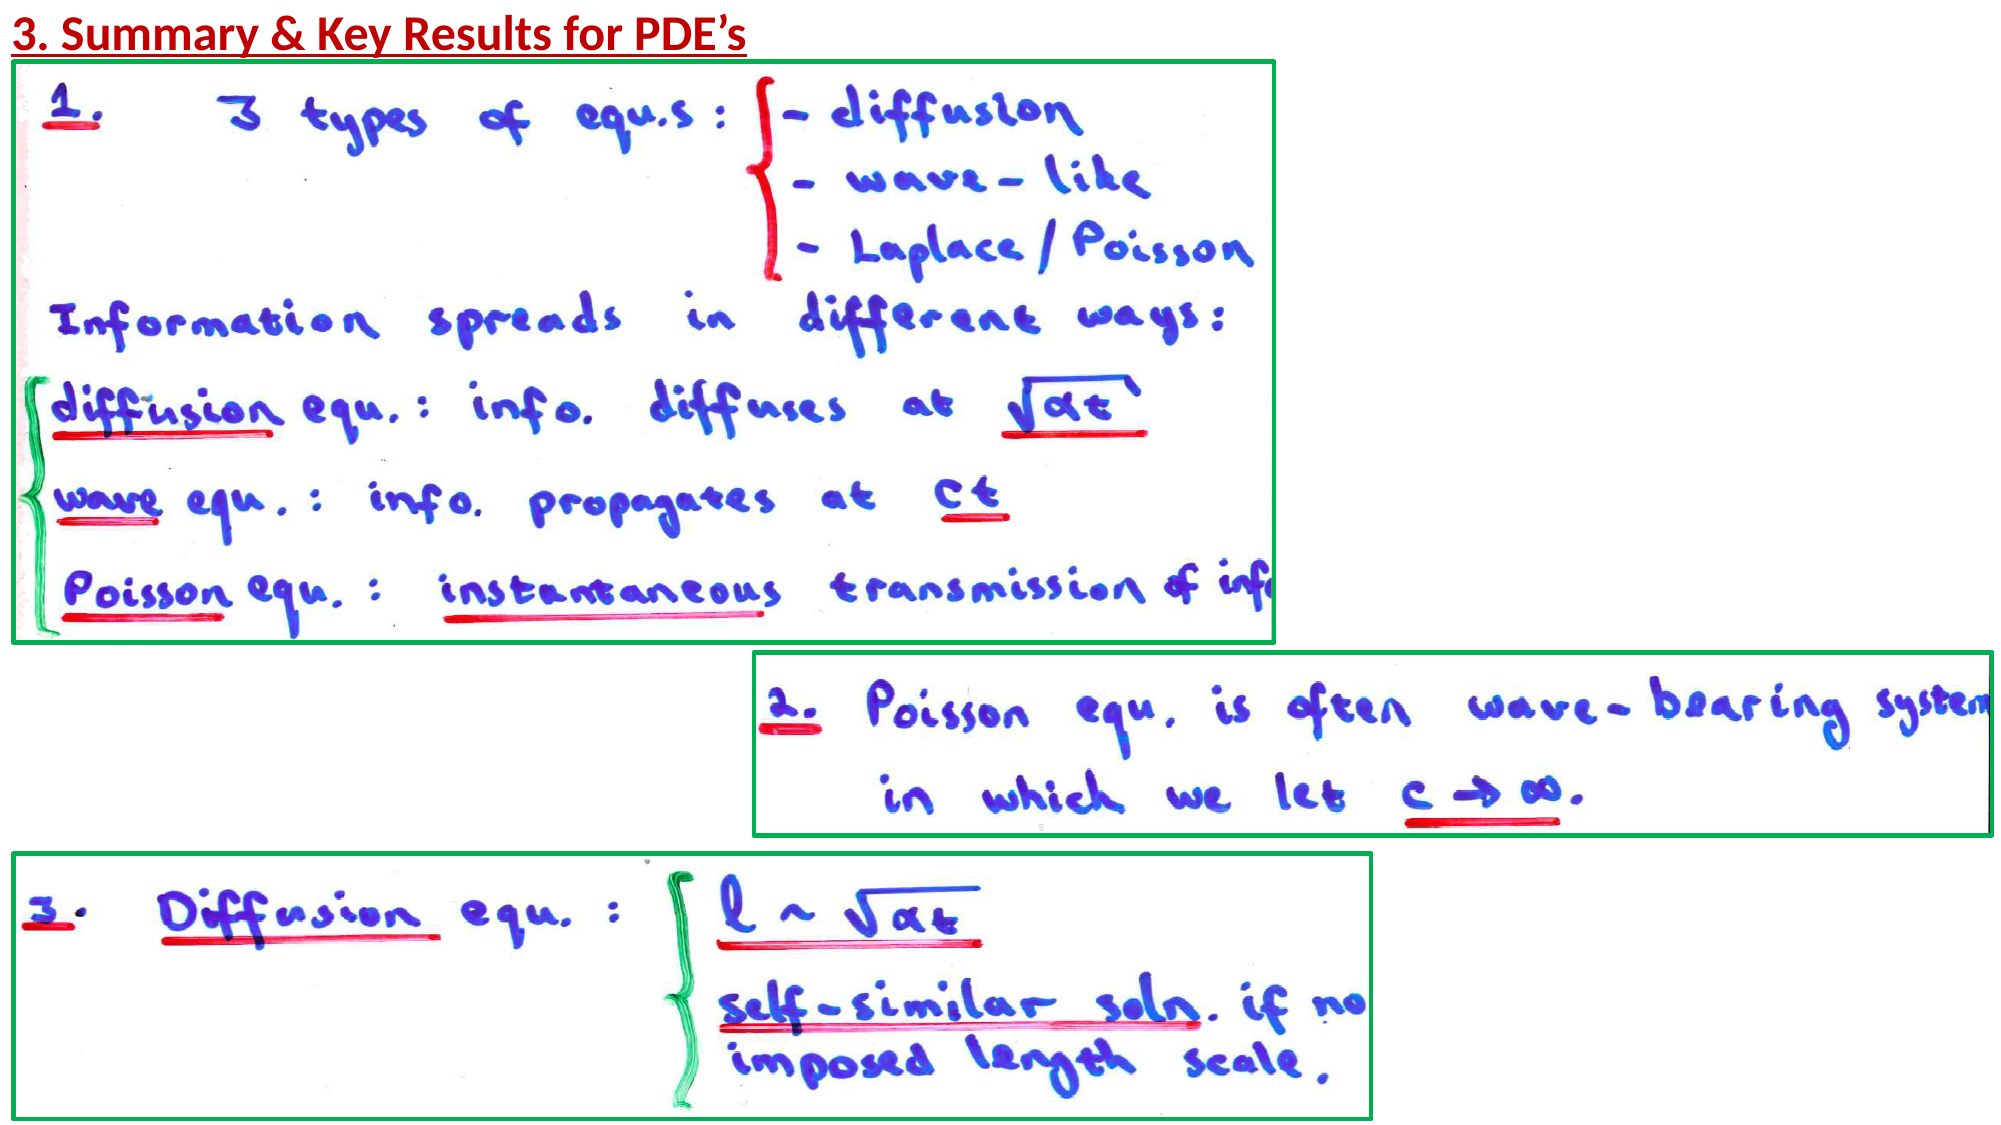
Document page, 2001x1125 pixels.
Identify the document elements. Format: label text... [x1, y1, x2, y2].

picture [756, 654, 1990, 833]
picture [15, 856, 1369, 1117]
text_box 3. Summary & Key Results for PDE’s [0, 0, 763, 68]
picture [15, 64, 1272, 641]
